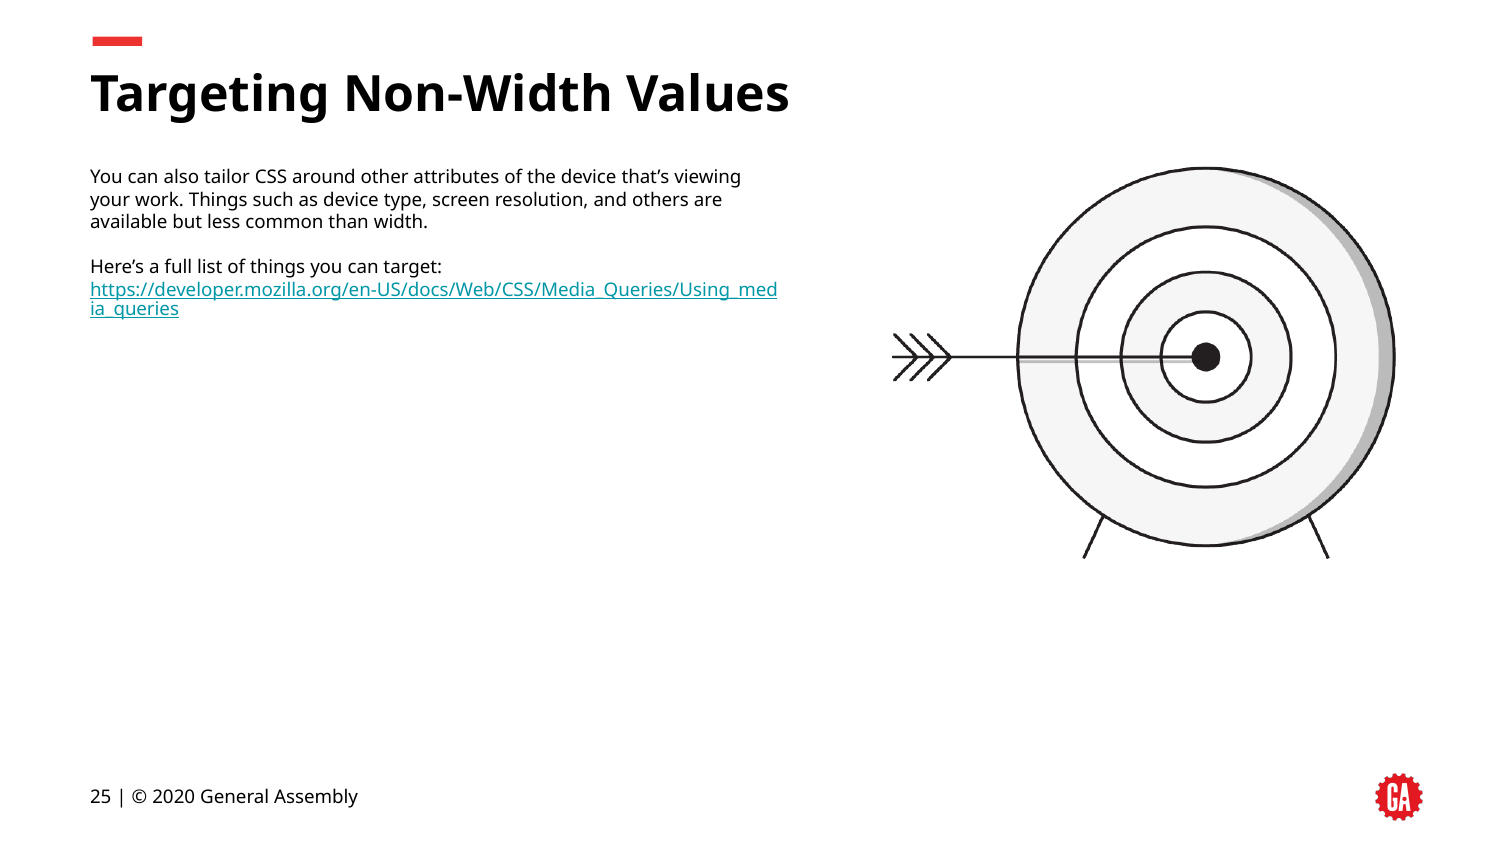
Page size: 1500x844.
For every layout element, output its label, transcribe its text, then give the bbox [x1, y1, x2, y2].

list You can also tailor CSS around other attributes of the device that’s viewing your work. Things such as device type, screen resolution, and others are available but less common than width. Here’s a full list of things you can target: https://developer.mozilla.org/en-US/docs/Web/CSS/Media_Queries/Using_media_queries [75, 150, 795, 688]
slide_number ‹#› | © 2020 General Assembly [75, 764, 465, 830]
title Targeting Non-Width Values [75, 46, 1473, 140]
picture [1373, 771, 1425, 823]
picture [885, 113, 1408, 635]
